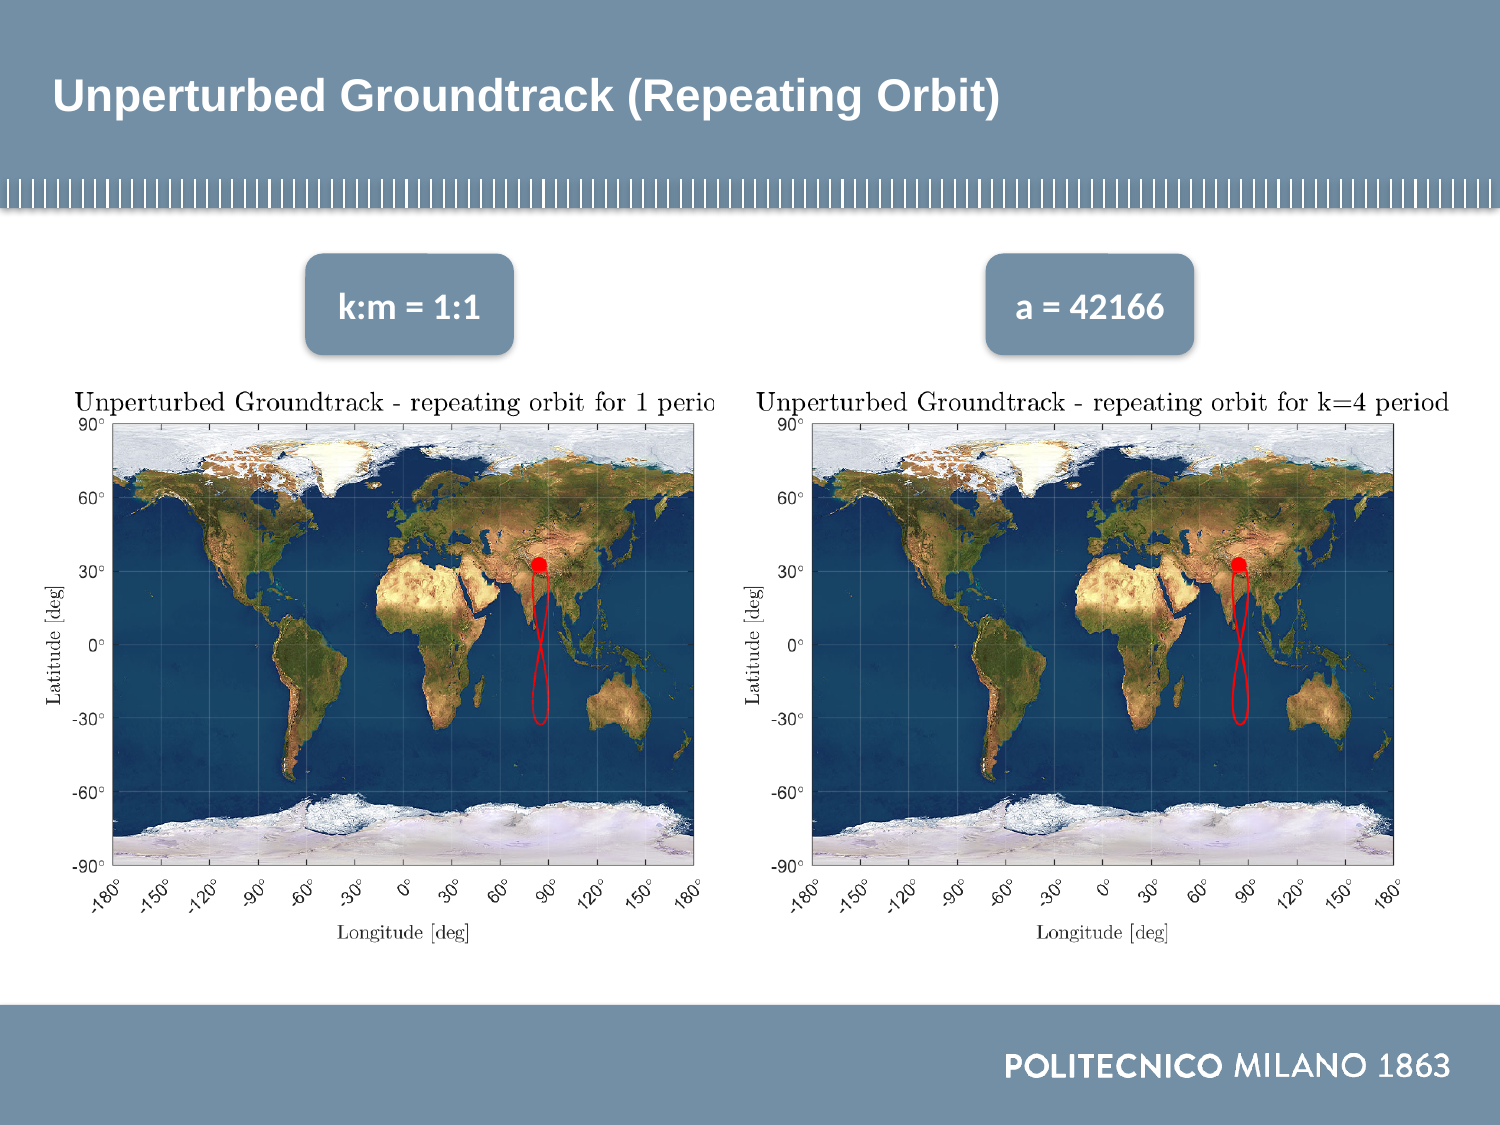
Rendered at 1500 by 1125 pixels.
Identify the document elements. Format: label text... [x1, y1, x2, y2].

picture [714, 381, 1466, 945]
text_box k:m = 1:1 [305, 253, 514, 356]
picture [999, 1041, 1456, 1089]
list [14, 381, 713, 945]
text_box a = 42166 [985, 253, 1195, 356]
title Unperturbed Groundtrack (Repeating Orbit) [37, 58, 1445, 197]
